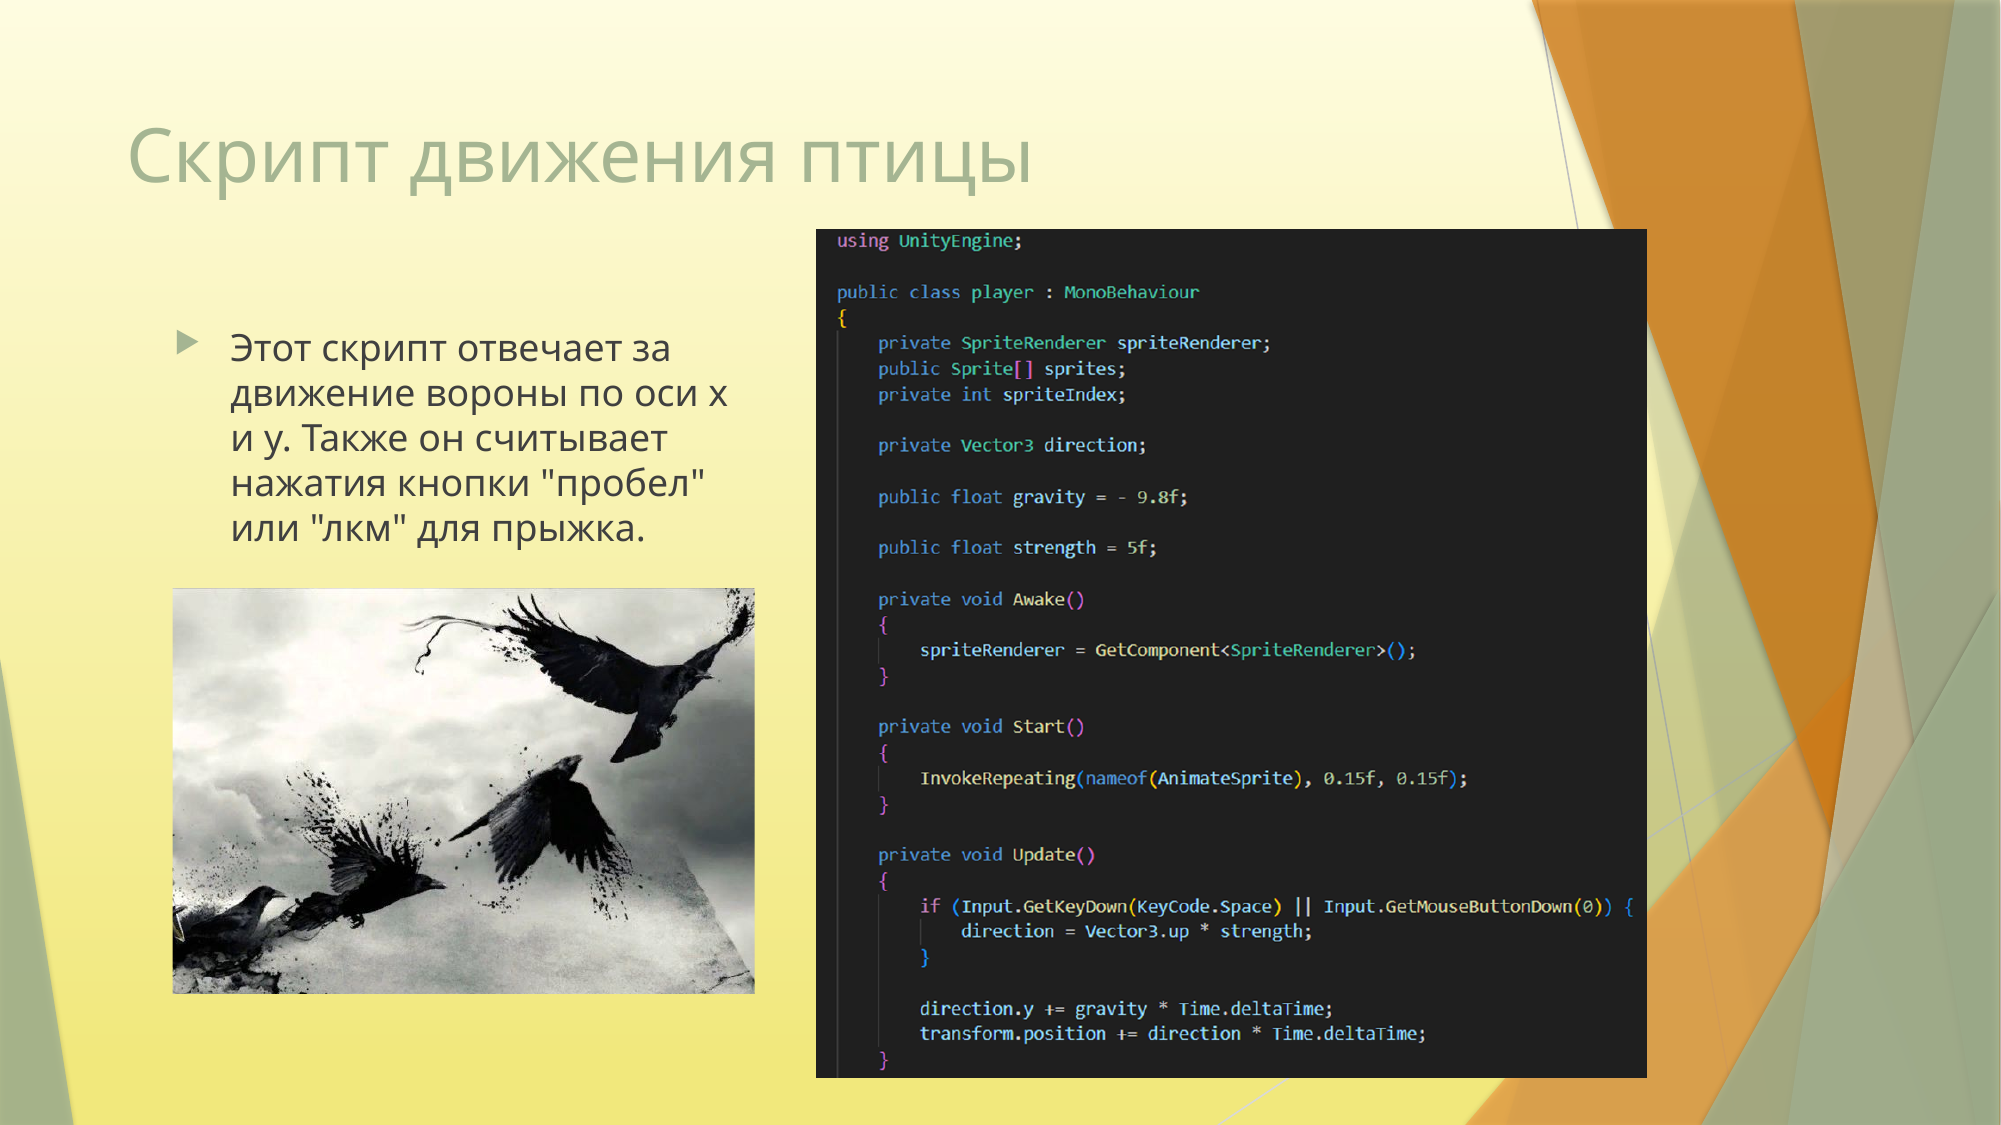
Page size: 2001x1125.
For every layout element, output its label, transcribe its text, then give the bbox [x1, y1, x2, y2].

picture [172, 587, 756, 994]
list Этот скрипт отвечает за движение вороны по оси х и у. Также он считывает нажатия кнопки "пробел" или "лкм" для прыжка. [159, 316, 755, 1125]
picture [815, 229, 1648, 1078]
title Скрипт движения птицы [111, 99, 1522, 317]
